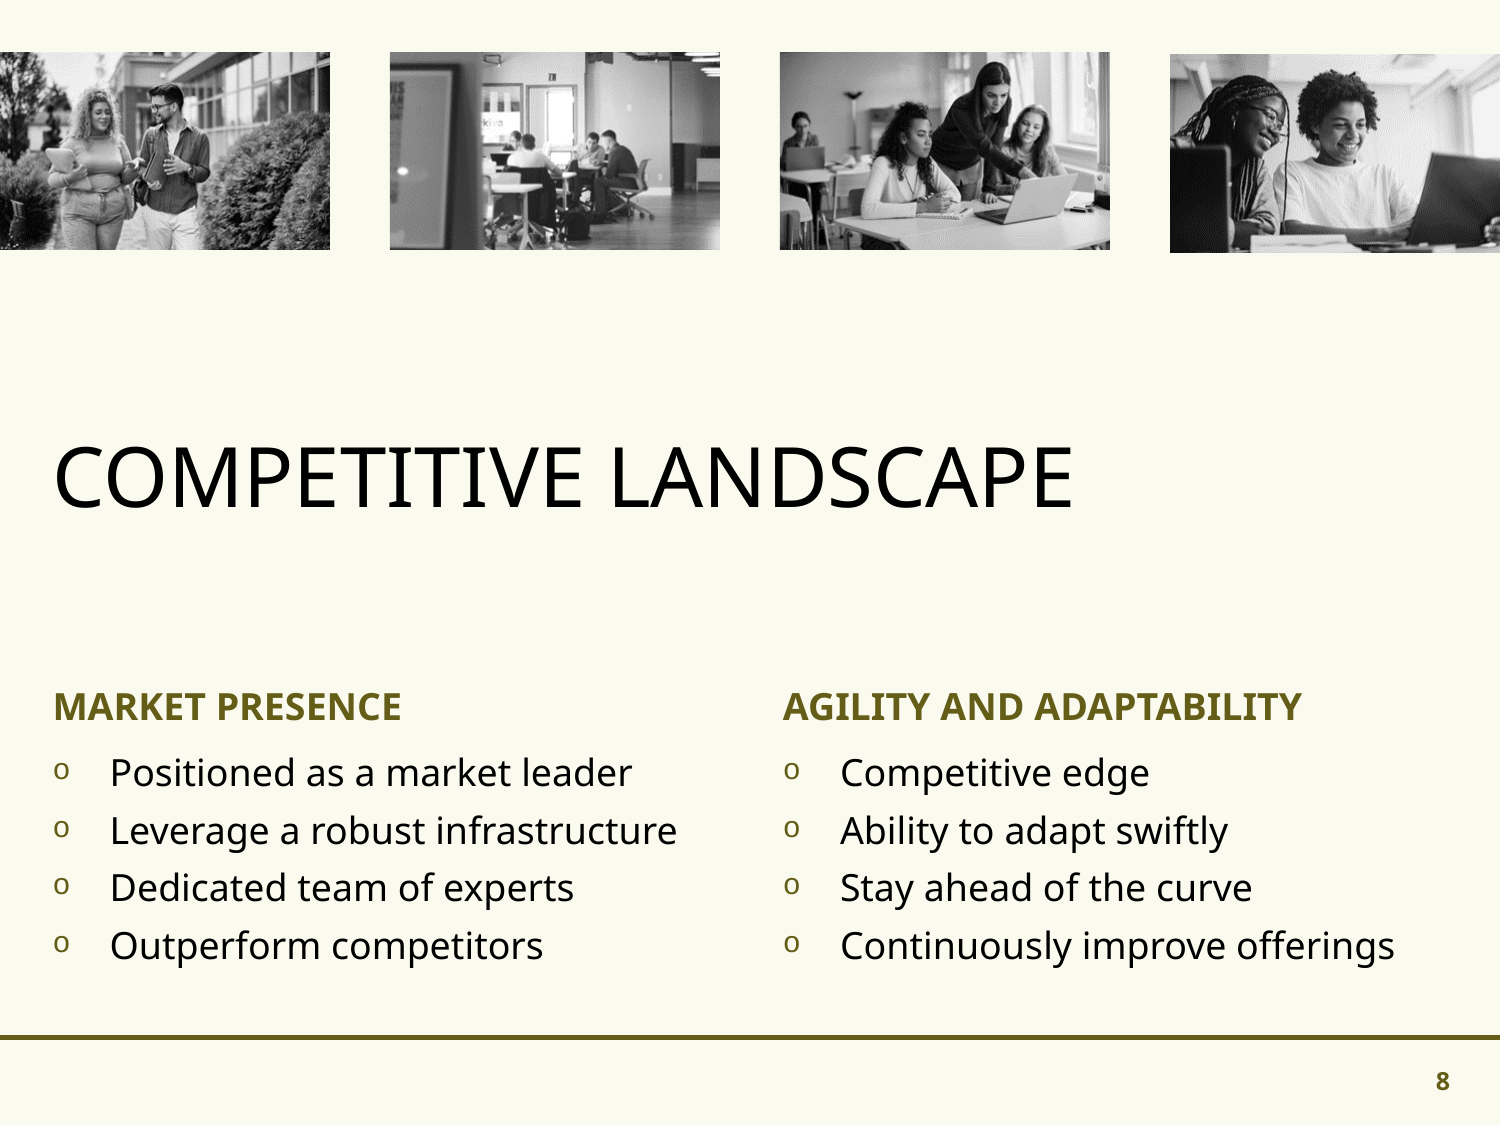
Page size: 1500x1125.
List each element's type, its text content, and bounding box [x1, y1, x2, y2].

slide_number 8 [1100, 1055, 1450, 1100]
picture [0, 52, 330, 250]
picture [389, 52, 720, 250]
picture [1169, 54, 1500, 253]
list Agility and Adaptability Competitive edge Ability to adapt swiftly Stay ahead of the curve Continuously improve offerings [783, 660, 1451, 990]
list Market Presence Positioned as a market leader Leverage a robust infrastructure Dedicated team of experts Outperform competitors [52, 660, 750, 990]
picture [779, 52, 1110, 250]
title Competitive landscape [52, 314, 1448, 645]
